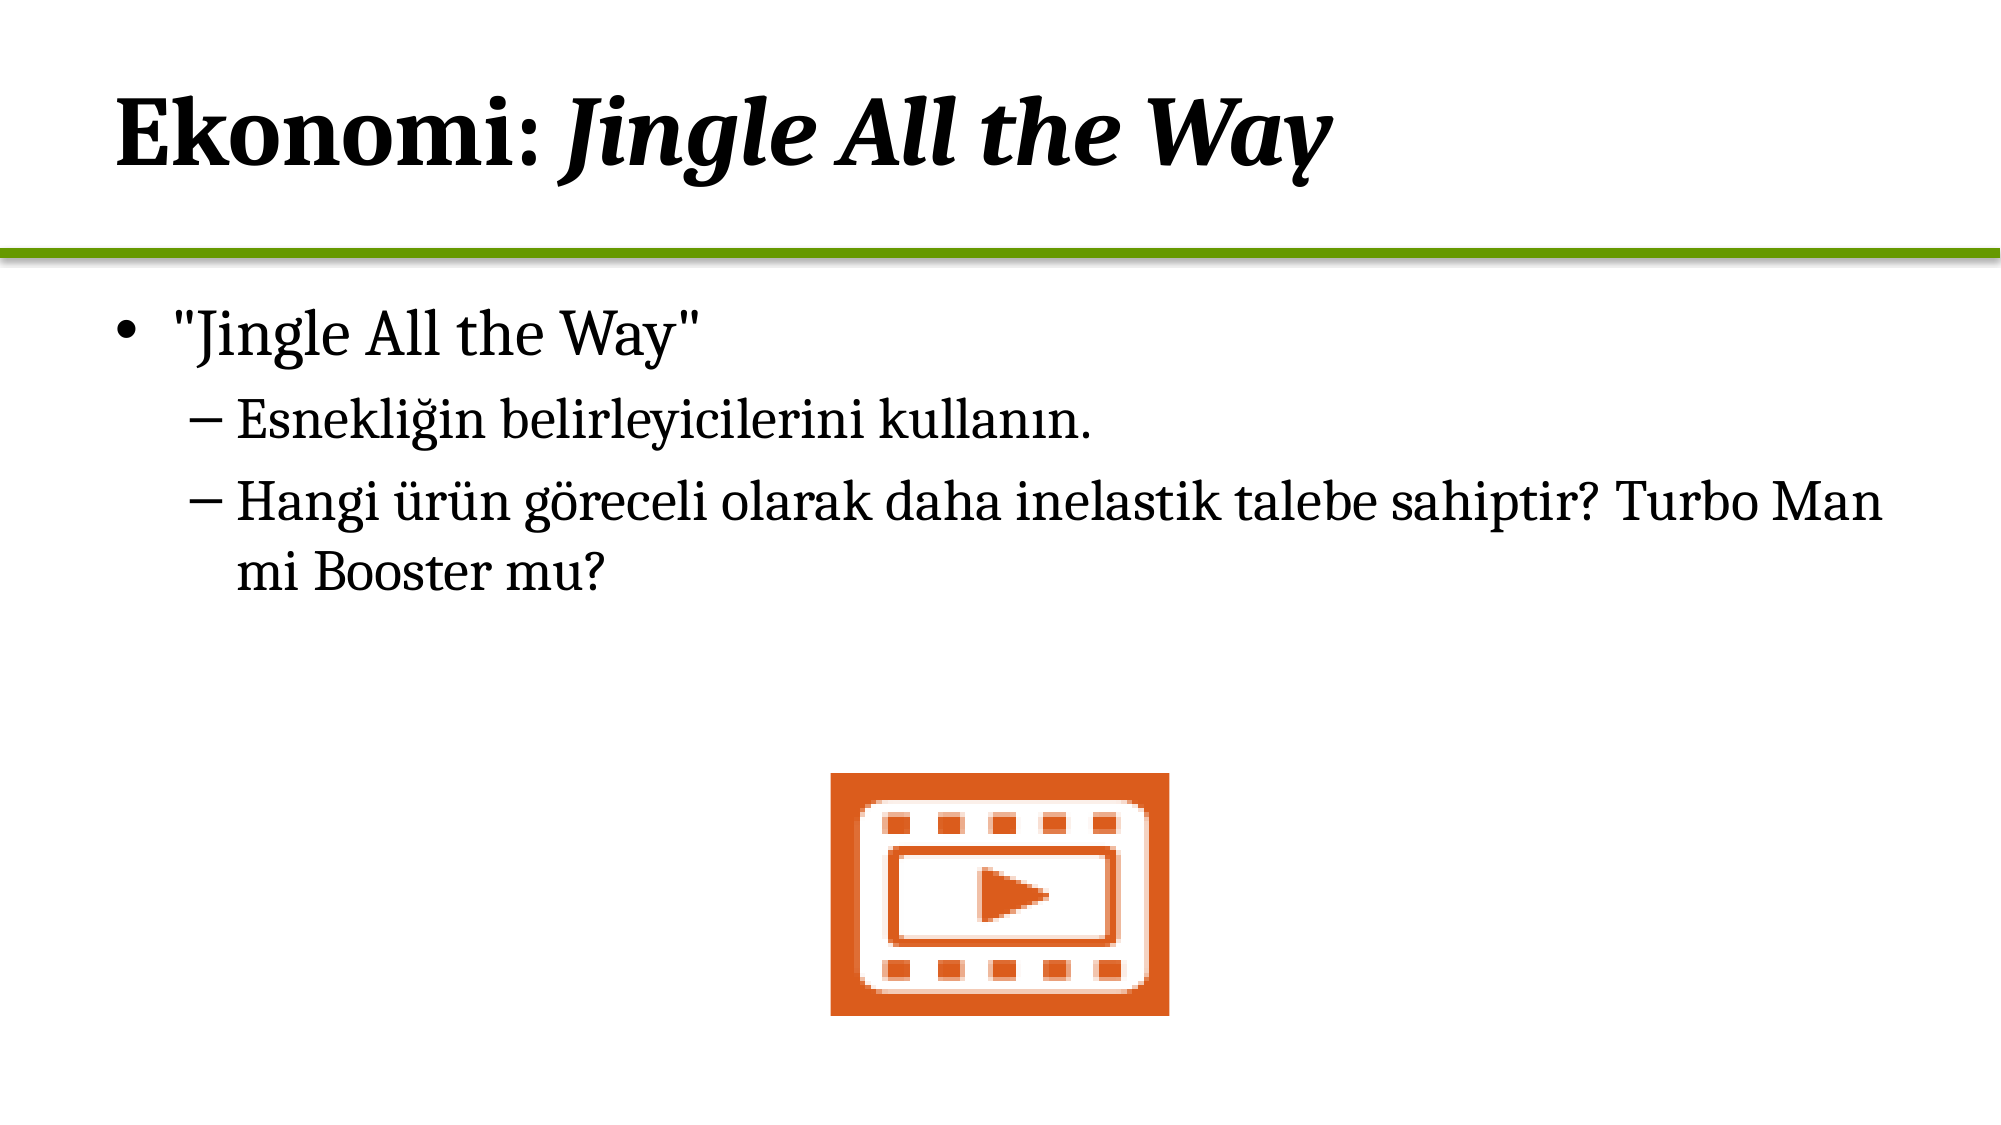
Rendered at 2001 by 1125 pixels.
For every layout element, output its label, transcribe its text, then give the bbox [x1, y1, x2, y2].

title Ekonomi: Jingle All the Way [99, 0, 1900, 251]
picture [830, 773, 1170, 1016]
list "Jingle All the Way" Esnekliğin belirleyicilerini kullanın. Hangi ürün göreceli olarak daha inelastik talebe sahiptir? Turbo Man mi Booster mu? [99, 280, 1900, 616]
